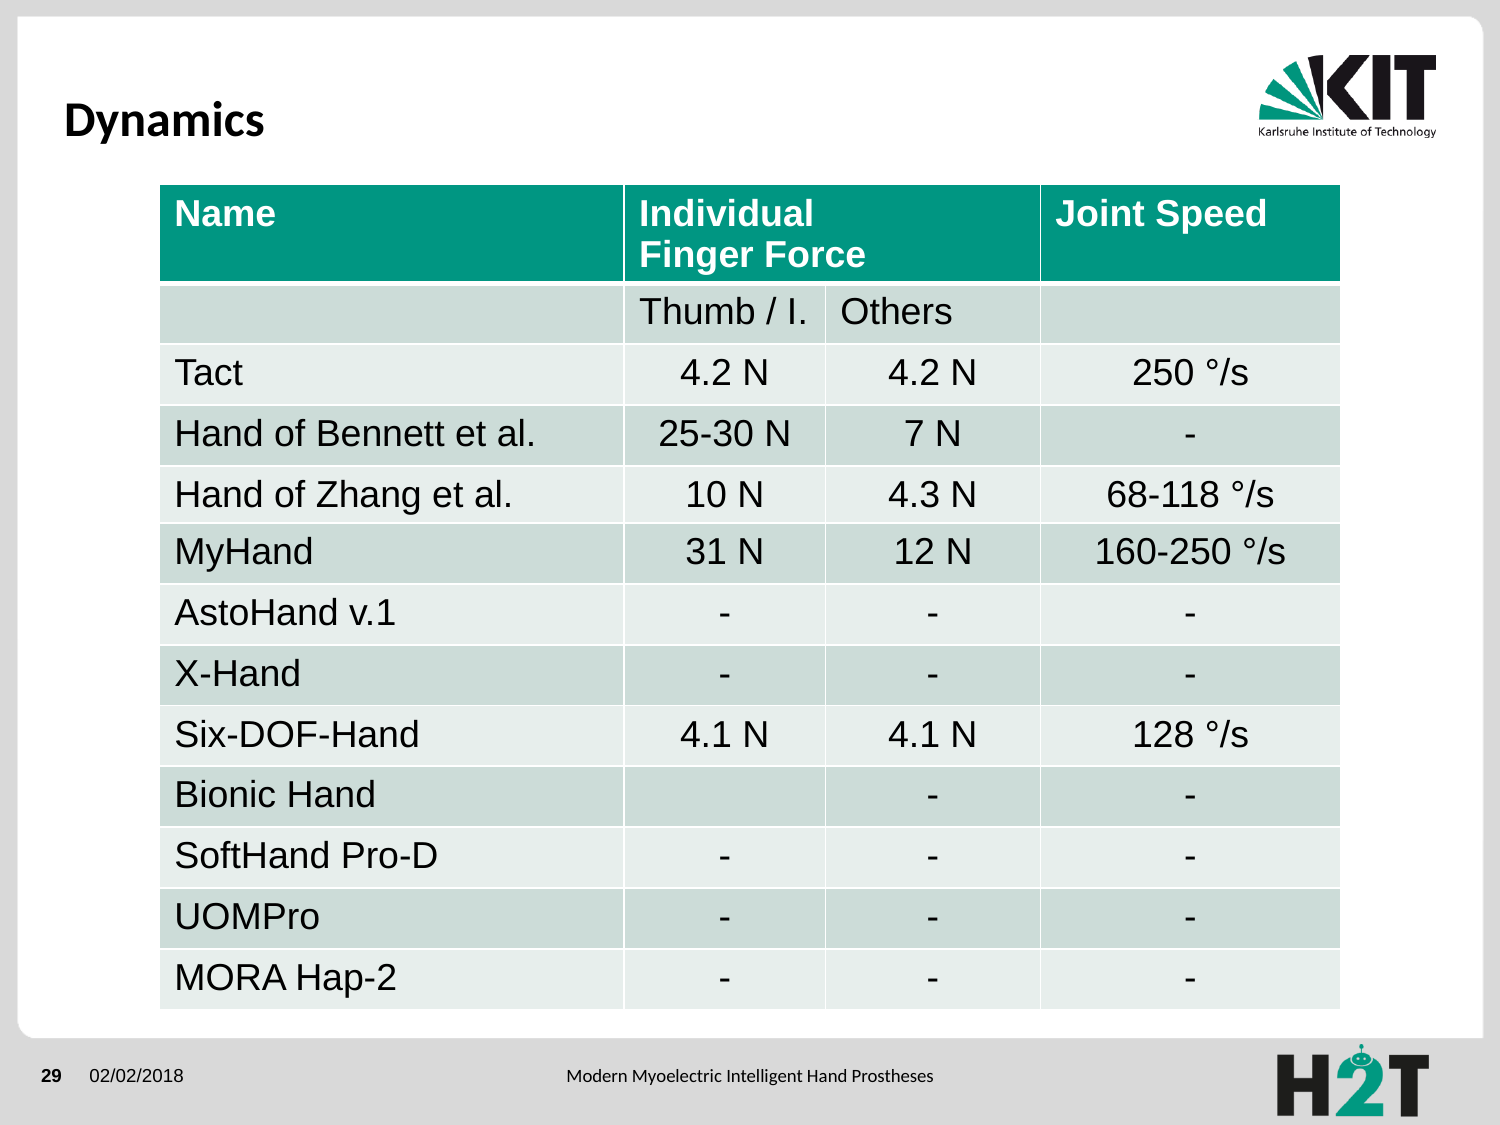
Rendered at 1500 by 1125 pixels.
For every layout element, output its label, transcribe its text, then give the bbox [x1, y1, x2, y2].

table_cell 25-30 N [625, 406, 825, 465]
table_cell - [625, 828, 825, 887]
table_cell - [1041, 406, 1340, 465]
table_cell 7 N [826, 406, 1040, 465]
table_cell X-Hand [160, 646, 623, 705]
title Dynamics [63, 54, 1199, 148]
table_cell Bionic Hand [160, 767, 623, 826]
table_header Joint Speed [1041, 185, 1340, 281]
table_cell - [1041, 646, 1340, 705]
table_cell Others [826, 286, 1040, 343]
table_cell 4.1 N [625, 706, 825, 765]
table_cell - [625, 585, 825, 644]
table_cell 4.1 N [826, 706, 1040, 765]
table_cell 160-250 °/s [1041, 524, 1340, 583]
table_cell 128 °/s [1041, 706, 1340, 765]
table_header Individual Finger Force [625, 185, 1040, 281]
table_cell - [826, 585, 1040, 644]
table_cell - [1041, 828, 1340, 887]
table_cell Tact [160, 345, 623, 404]
table_cell - [826, 950, 1040, 1009]
table_cell Thumb / I. [625, 286, 825, 343]
table_cell [160, 286, 623, 343]
table_cell 68-118 °/s [1041, 467, 1340, 522]
table_cell [625, 767, 825, 826]
table_cell SoftHand Pro-D [160, 828, 623, 887]
table_cell - [625, 646, 825, 705]
table_cell - [1041, 767, 1340, 826]
table_cell 10 N [625, 467, 825, 522]
table_header Name [160, 185, 623, 281]
table_cell Hand of Bennett et al. [160, 406, 623, 465]
table_cell Six-DOF-Hand [160, 706, 623, 765]
table_cell MyHand [160, 524, 623, 583]
table_cell - [1041, 585, 1340, 644]
table_cell - [1041, 950, 1340, 1009]
table_cell 4.3 N [826, 467, 1040, 522]
table_cell - [826, 889, 1040, 948]
table_cell - [826, 828, 1040, 887]
table_cell [1041, 286, 1340, 343]
table_cell - [1041, 889, 1340, 948]
table_cell UOMPro [160, 889, 623, 948]
table_cell MORA Hap-2 [160, 950, 623, 1009]
table_cell 4.2 N [625, 345, 825, 404]
picture [0, 0, 1500, 1125]
table_cell 250 °/s [1041, 345, 1340, 404]
table_cell - [625, 889, 825, 948]
table_cell 31 N [625, 524, 825, 583]
table_cell 12 N [826, 524, 1040, 583]
table_cell - [826, 767, 1040, 826]
table_cell - [826, 646, 1040, 705]
table_cell - [625, 950, 825, 1009]
table_cell AstoHand v.1 [160, 585, 623, 644]
table_cell 4.2 N [826, 345, 1040, 404]
table_cell Hand of Zhang et al. [160, 467, 623, 522]
